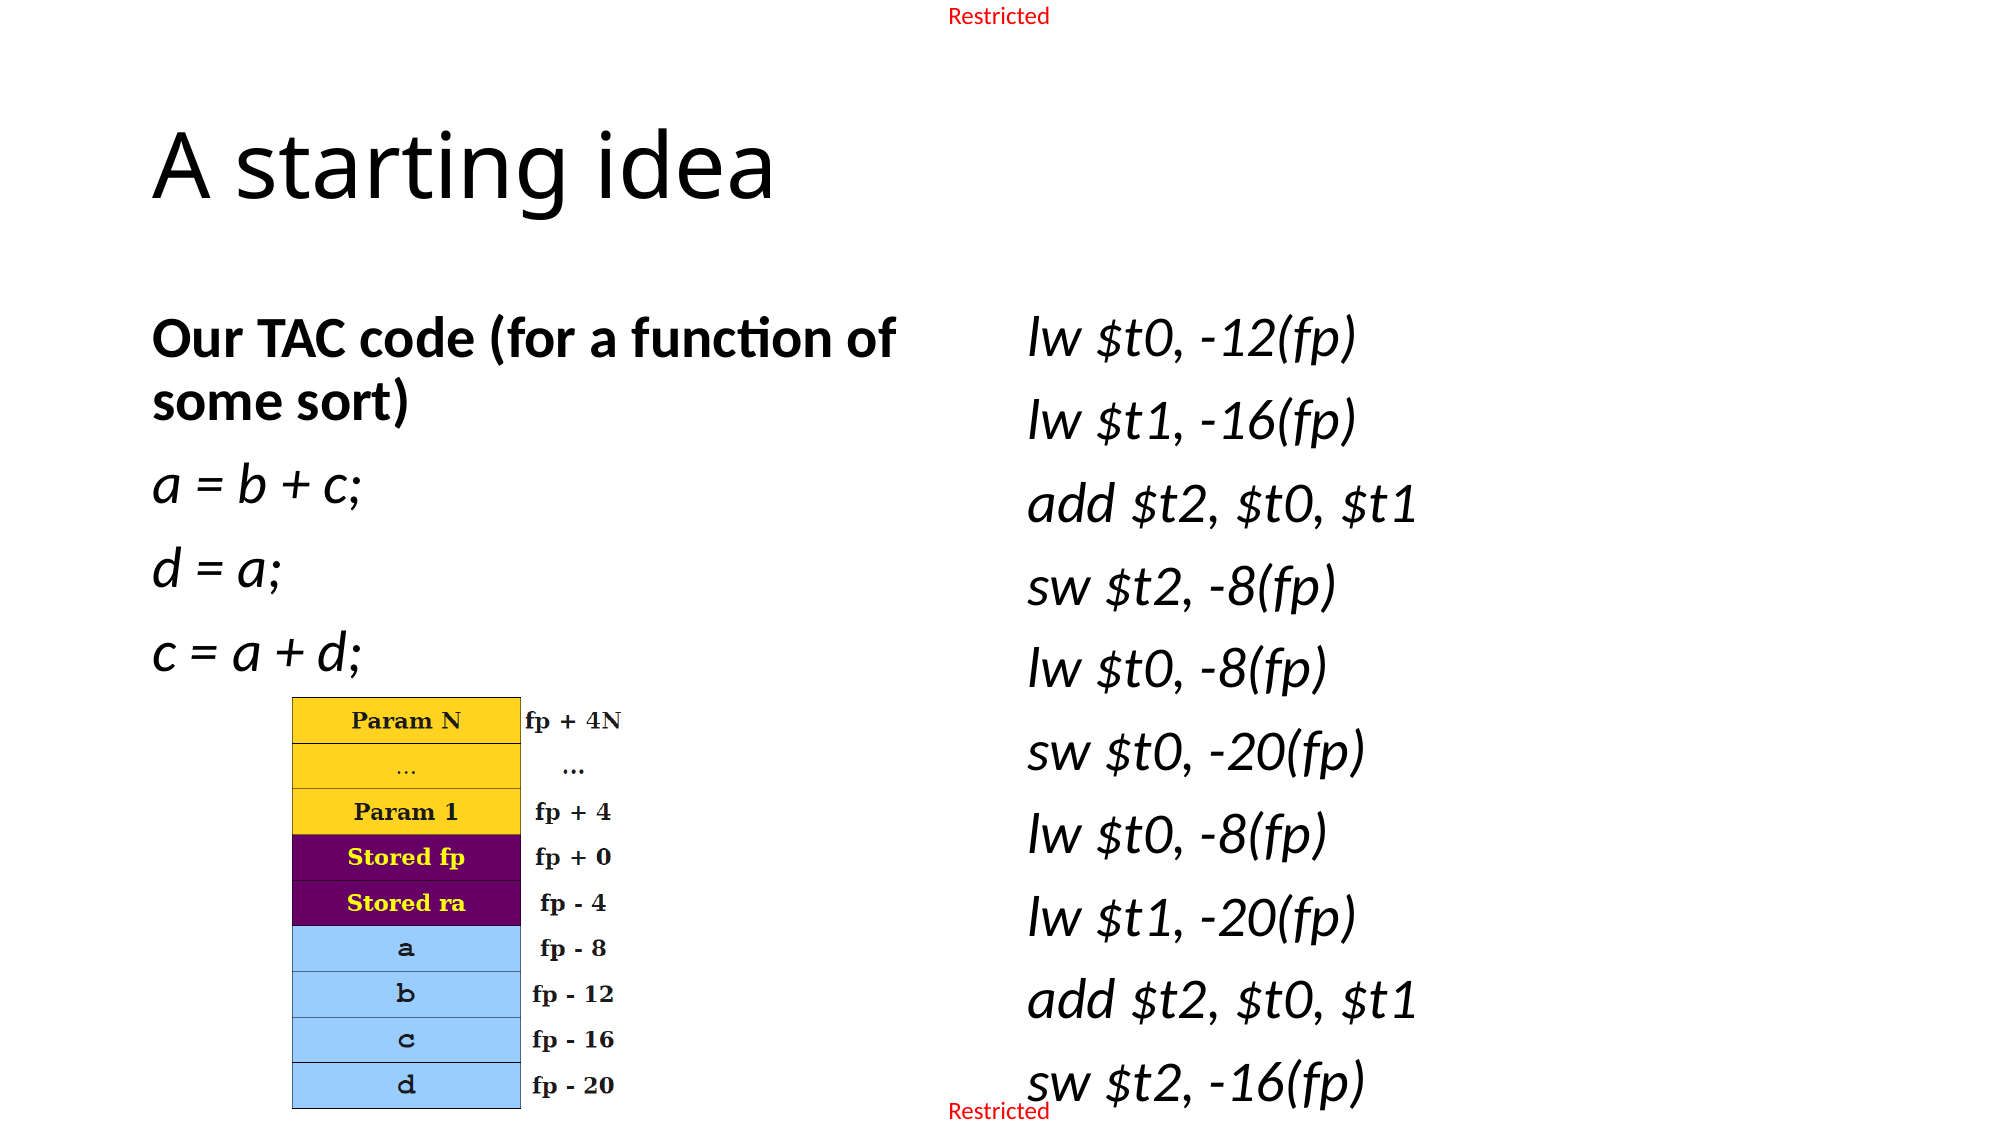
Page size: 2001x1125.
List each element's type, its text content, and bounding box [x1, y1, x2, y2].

list Our TAC code (for a function of some sort) a = b + c; d = a; c = a + d; [137, 299, 988, 1125]
title A starting idea [137, 59, 1863, 278]
list lw $t0, -12(fp) lw $t1, -16(fp) add $t2, $t0, $t1 sw $t2, -8(fp) lw $t0, -8(fp) sw $t0, -20(fp) lw $t0, -8(fp) lw $t1, -20(fp) add $t2, $t0, $t1 sw $t2, -16(fp) [1012, 299, 1863, 1125]
picture [284, 691, 635, 1115]
